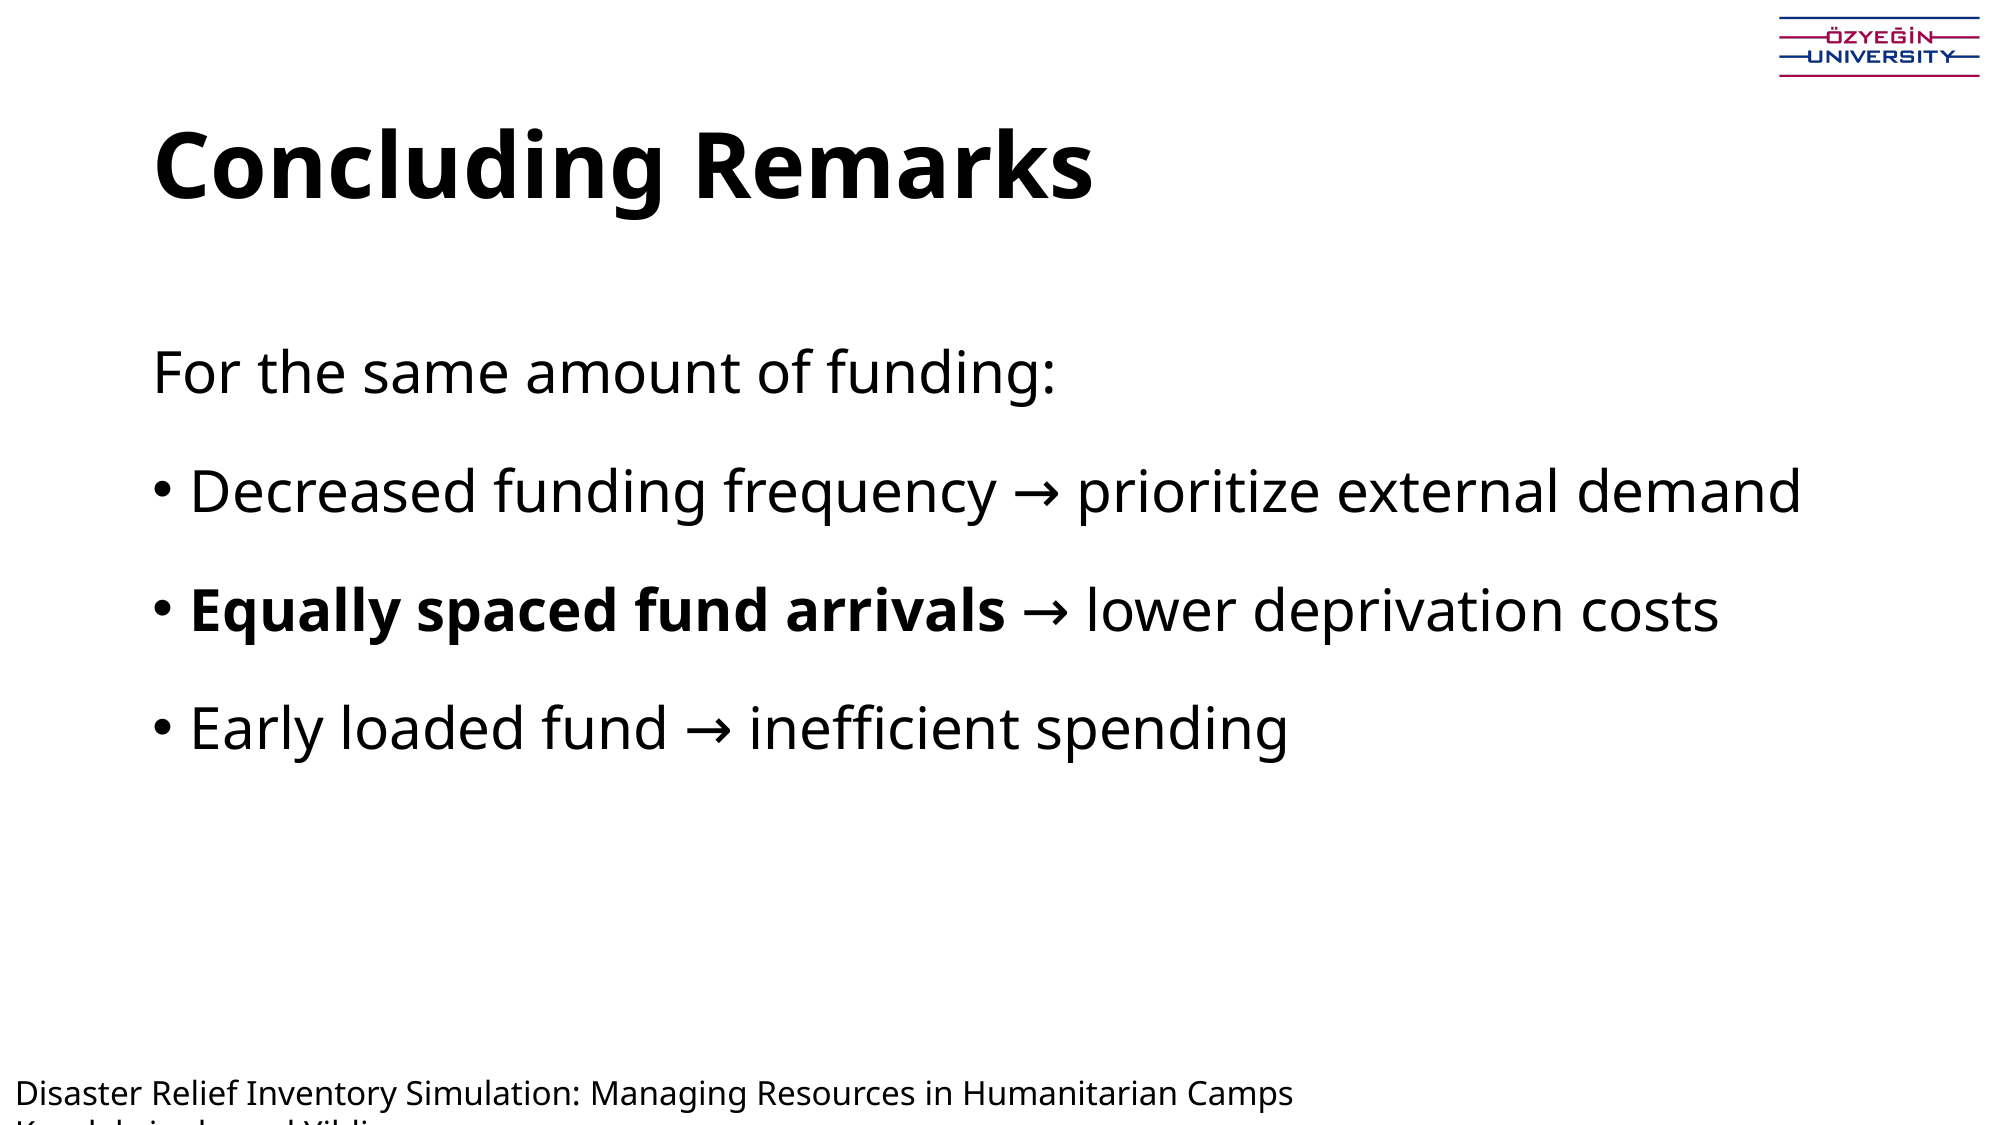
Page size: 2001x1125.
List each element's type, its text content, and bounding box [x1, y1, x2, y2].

picture [1778, 16, 1981, 77]
title Concluding Remarks [137, 59, 1863, 278]
list For the same amount of funding: Decreased funding frequency → prioritize external demand Equally spaced fund arrivals → lower deprivation costs Early loaded fund → inefficient spending [137, 299, 1863, 1014]
